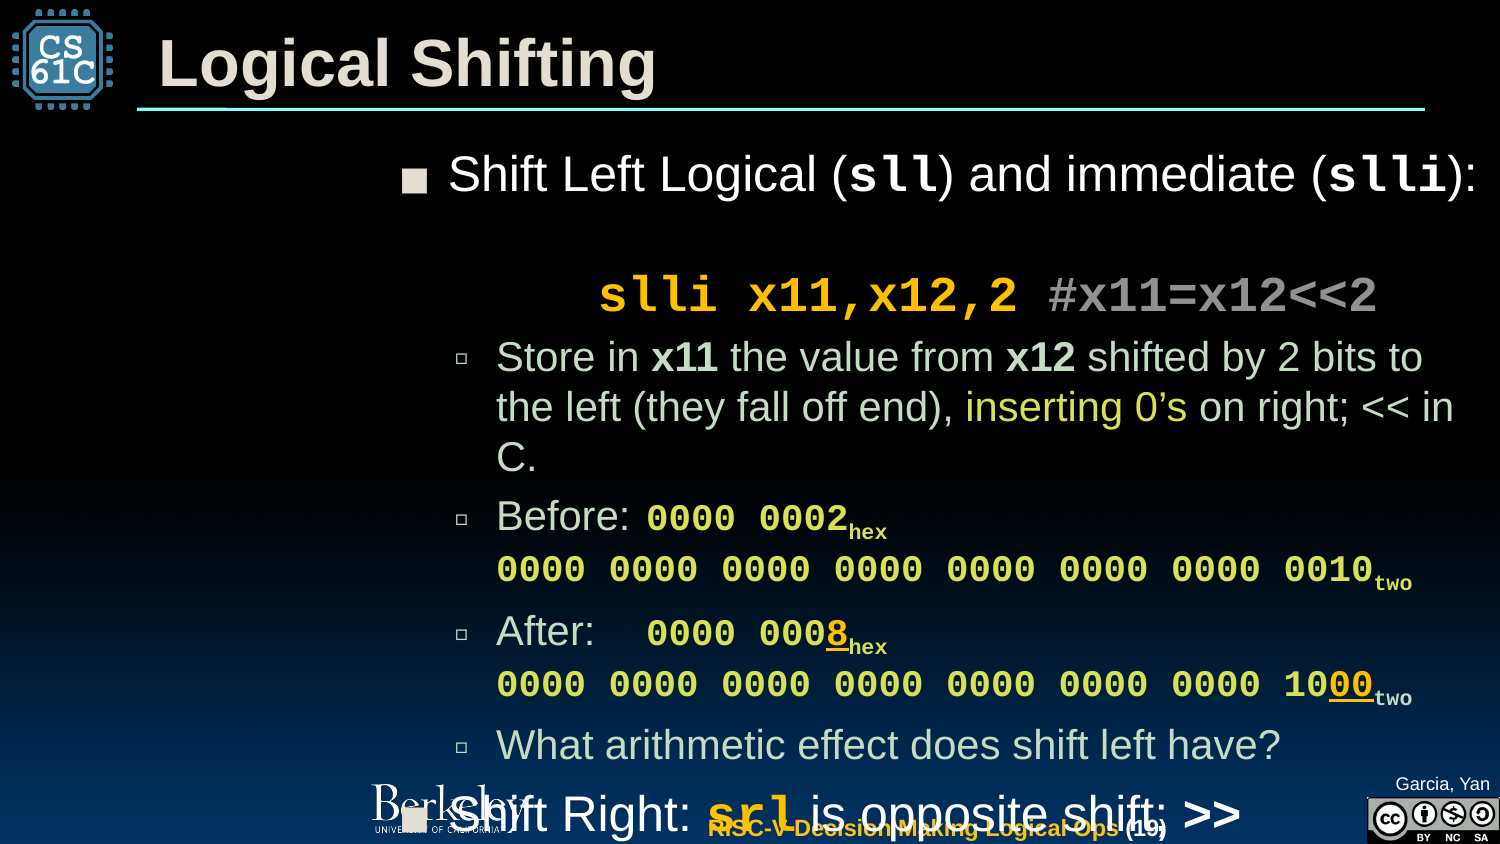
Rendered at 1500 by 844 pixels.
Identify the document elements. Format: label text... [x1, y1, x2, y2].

list Shift Left Logical (sll) and immediate (slli): slli x11,x12,2 #x11=x12<<2 Store in x11 the value from x12 shifted by 2 bits to the left (they fall off end), inserting 0’s on right; << in C. Before: 0000 0002hex 0000 0000 0000 0000 0000 0000 0000 0010two After: 0000 0008hex 0000 0000 0000 0000 0000 0000 0000 1000two What arithmetic effect does shift left have? Shift Right: srl is opposite shift; >> [366, 131, 1500, 772]
title Logical Shifting [137, 9, 1430, 104]
picture [0, 0, 1500, 844]
